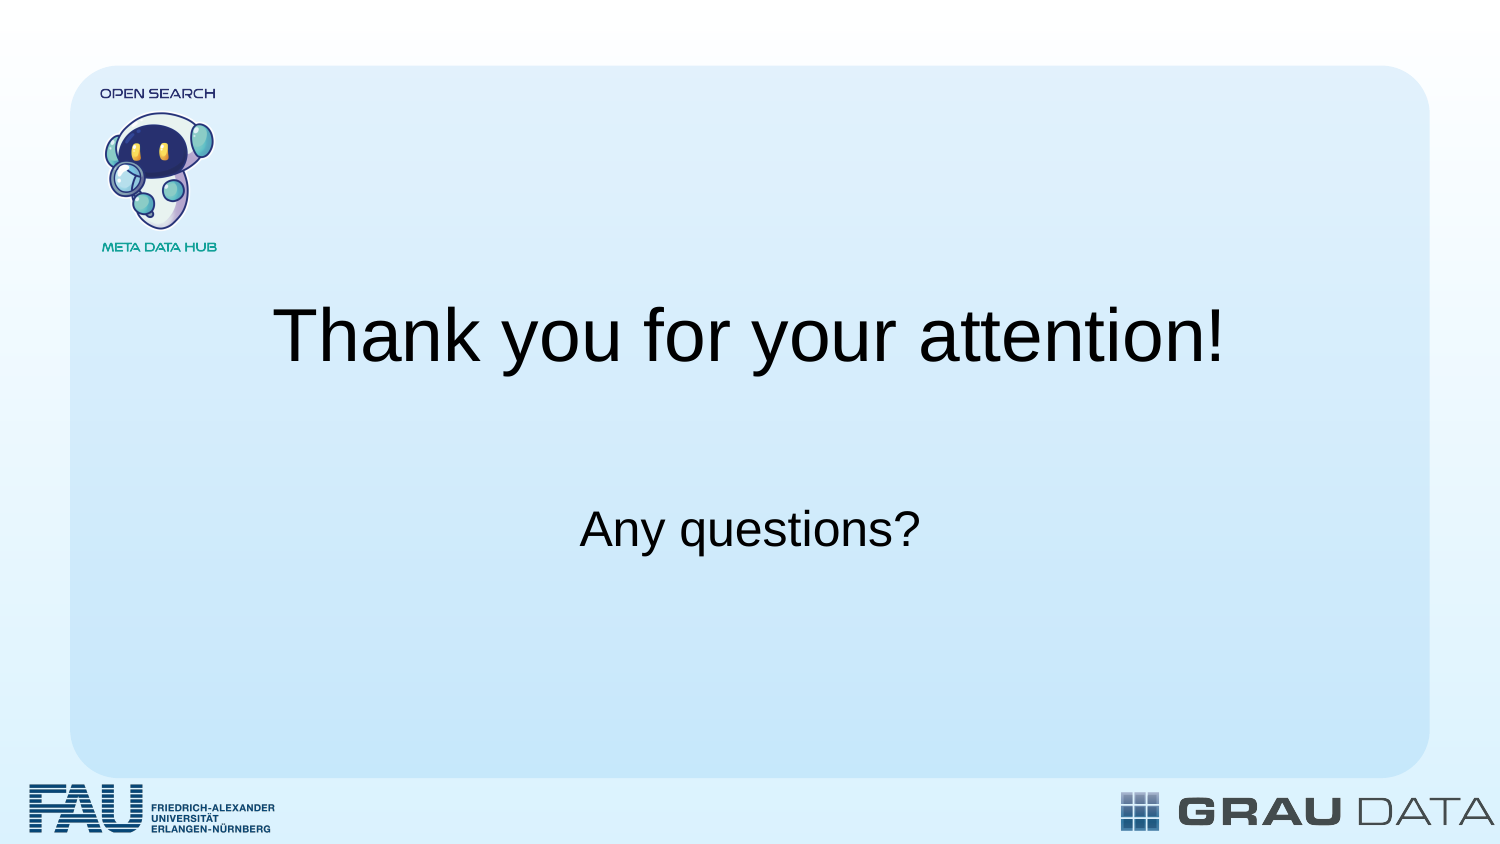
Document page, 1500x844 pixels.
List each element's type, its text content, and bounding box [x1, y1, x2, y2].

picture [94, 85, 226, 255]
text_box Any questions? [159, 458, 1341, 571]
picture [1098, 778, 1500, 844]
picture [28, 783, 276, 835]
title Thank you for your attention! [159, 278, 1341, 392]
